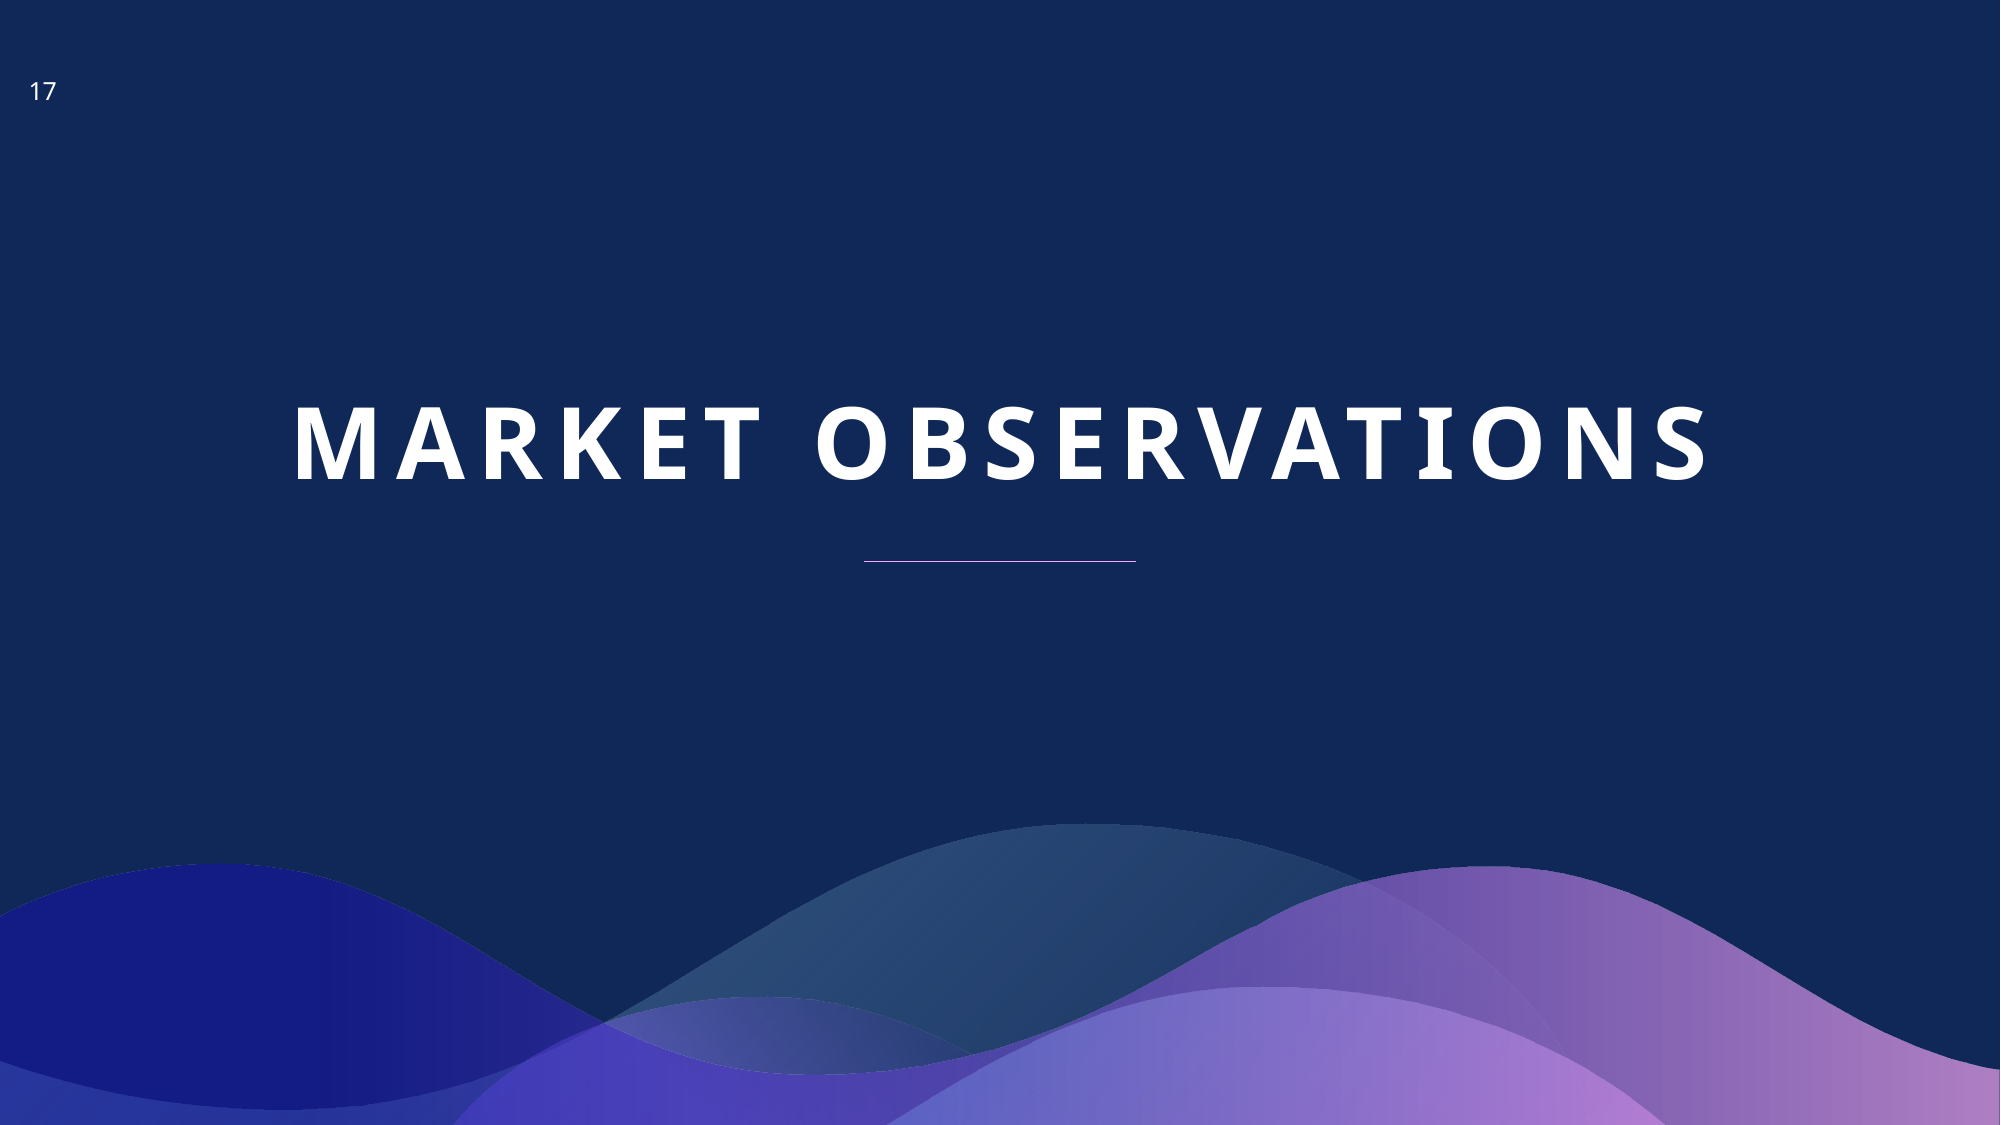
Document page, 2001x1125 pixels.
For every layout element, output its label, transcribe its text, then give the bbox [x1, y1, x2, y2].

title MARKET OBSERVATIONS [249, 333, 1750, 509]
slide_number 17 [0, 67, 86, 119]
